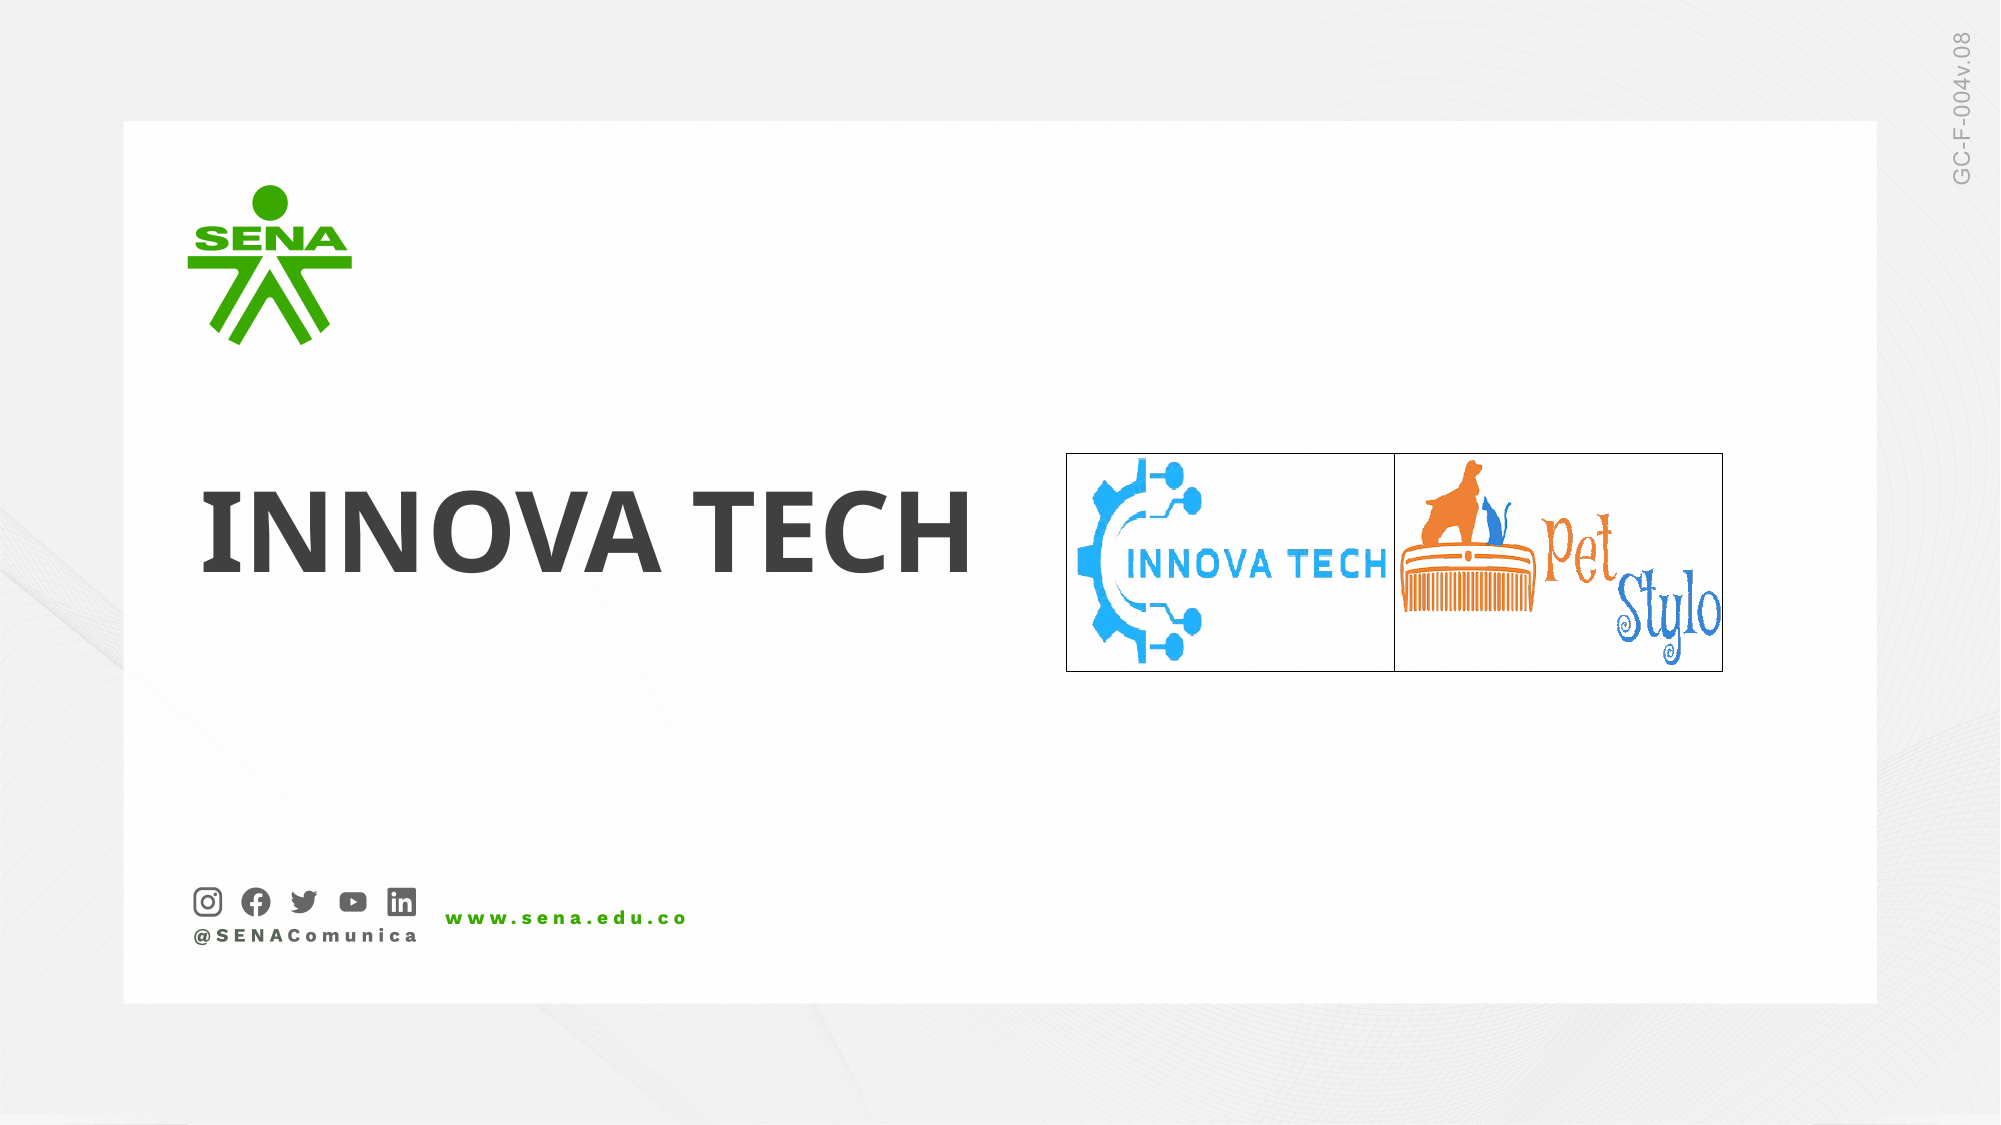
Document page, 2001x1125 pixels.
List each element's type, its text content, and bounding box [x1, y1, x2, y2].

text_box INNOVA TECH [185, 453, 1000, 603]
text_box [1065, 453, 1723, 672]
picture [0, 0, 2000, 1125]
